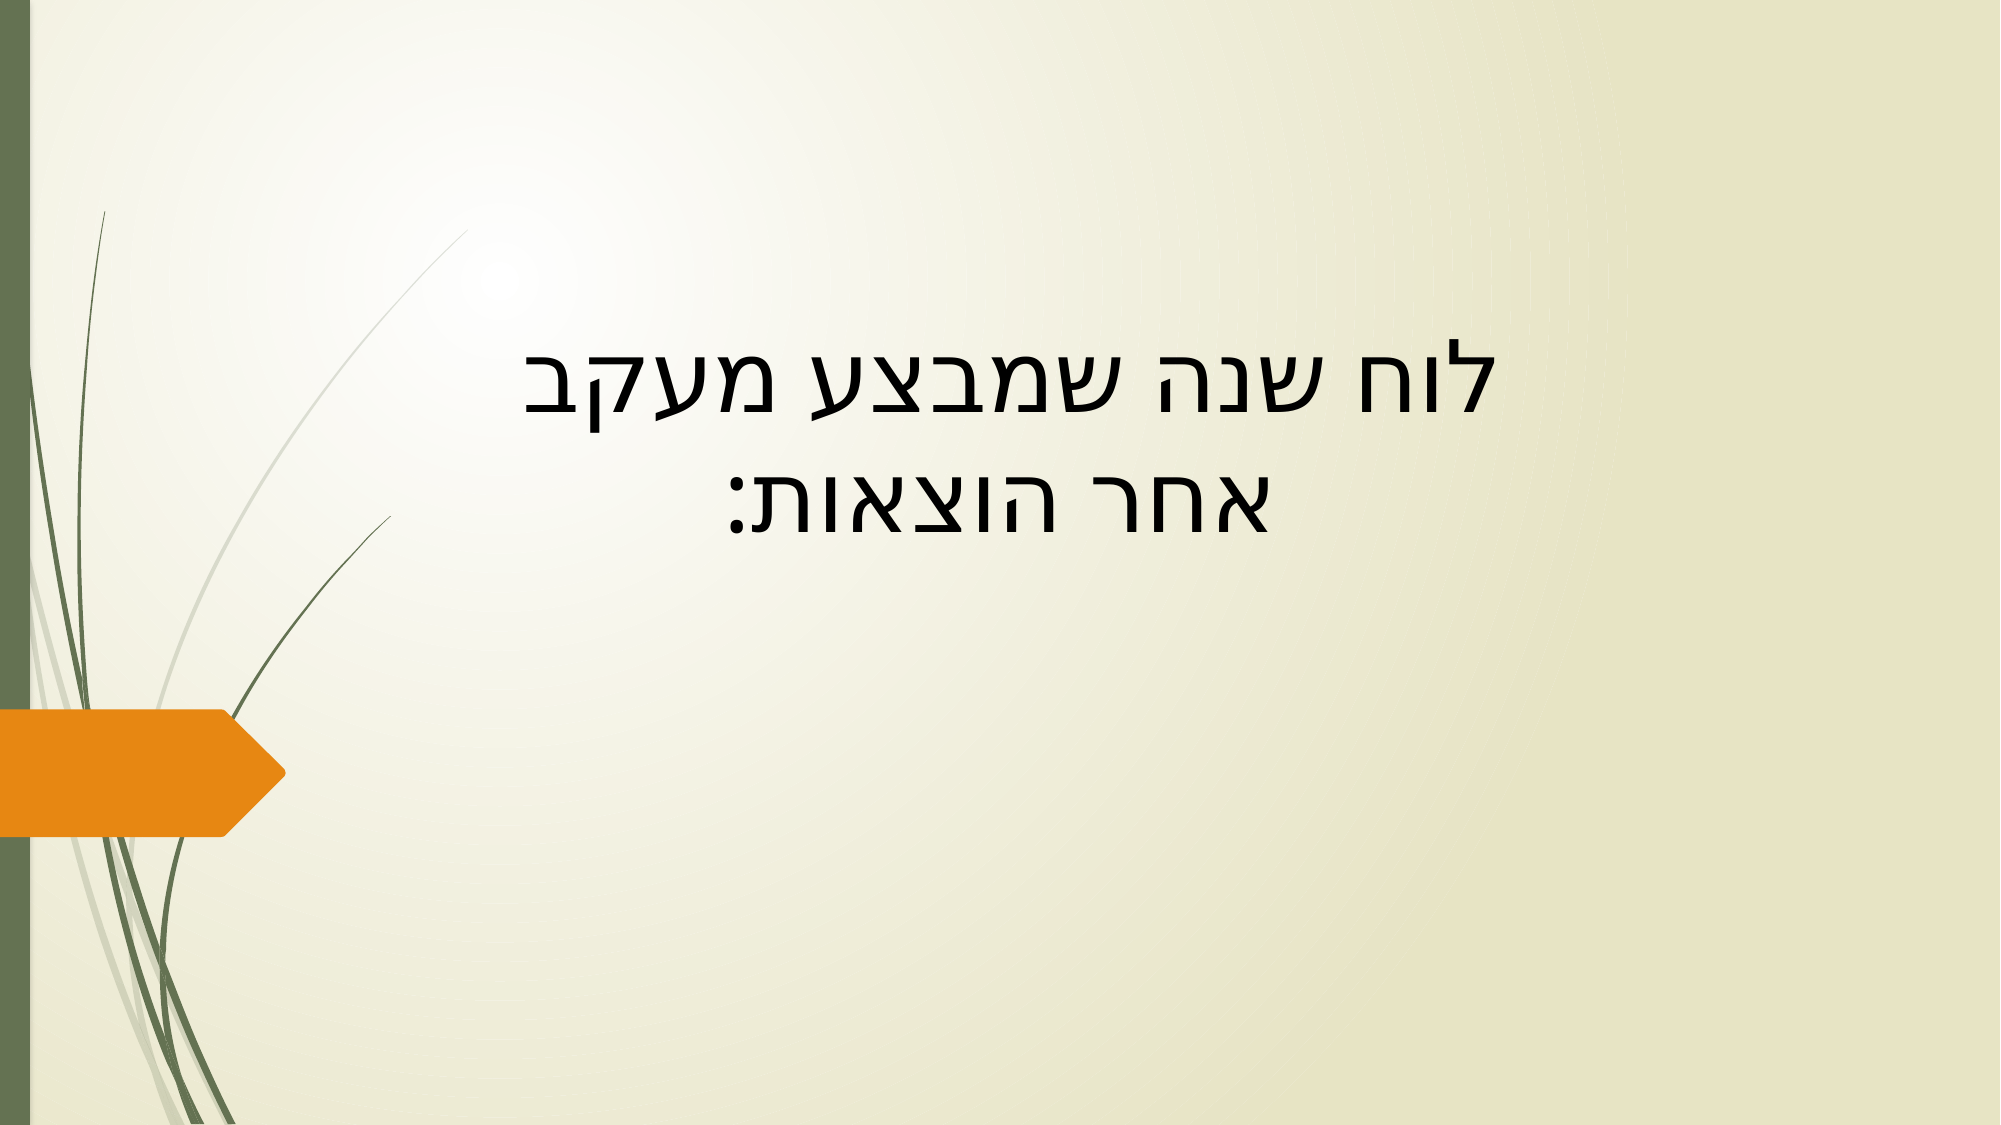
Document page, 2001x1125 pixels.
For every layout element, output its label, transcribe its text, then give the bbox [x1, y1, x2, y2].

text_box לוח שנה שמבצע מעקב אחר הוצאות: [331, 304, 1669, 560]
